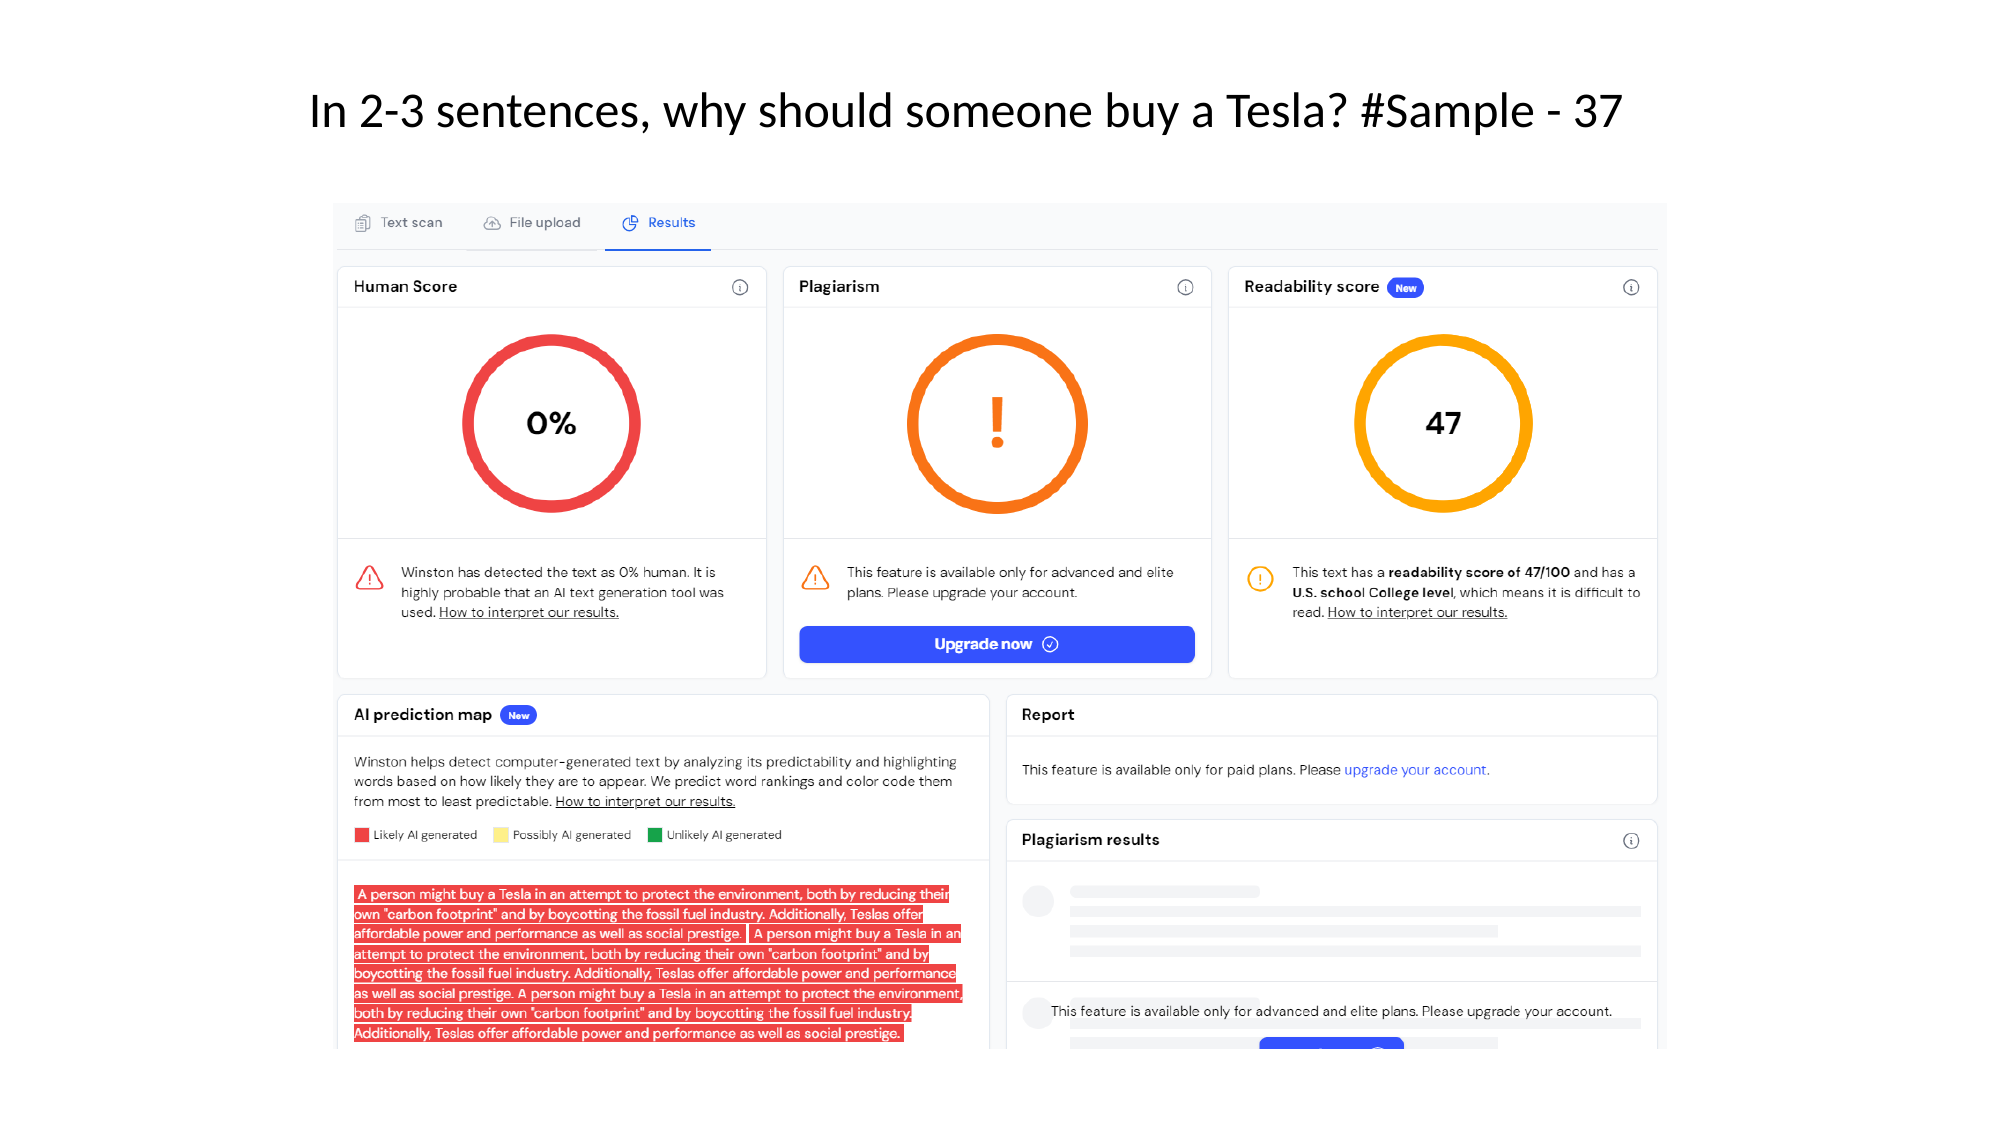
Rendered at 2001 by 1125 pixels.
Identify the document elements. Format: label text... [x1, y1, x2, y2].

subtitle In 2-3 sentences, why should someone buy a Tesla? #Sample - 37 [216, 76, 1717, 172]
picture [333, 203, 1667, 1049]
